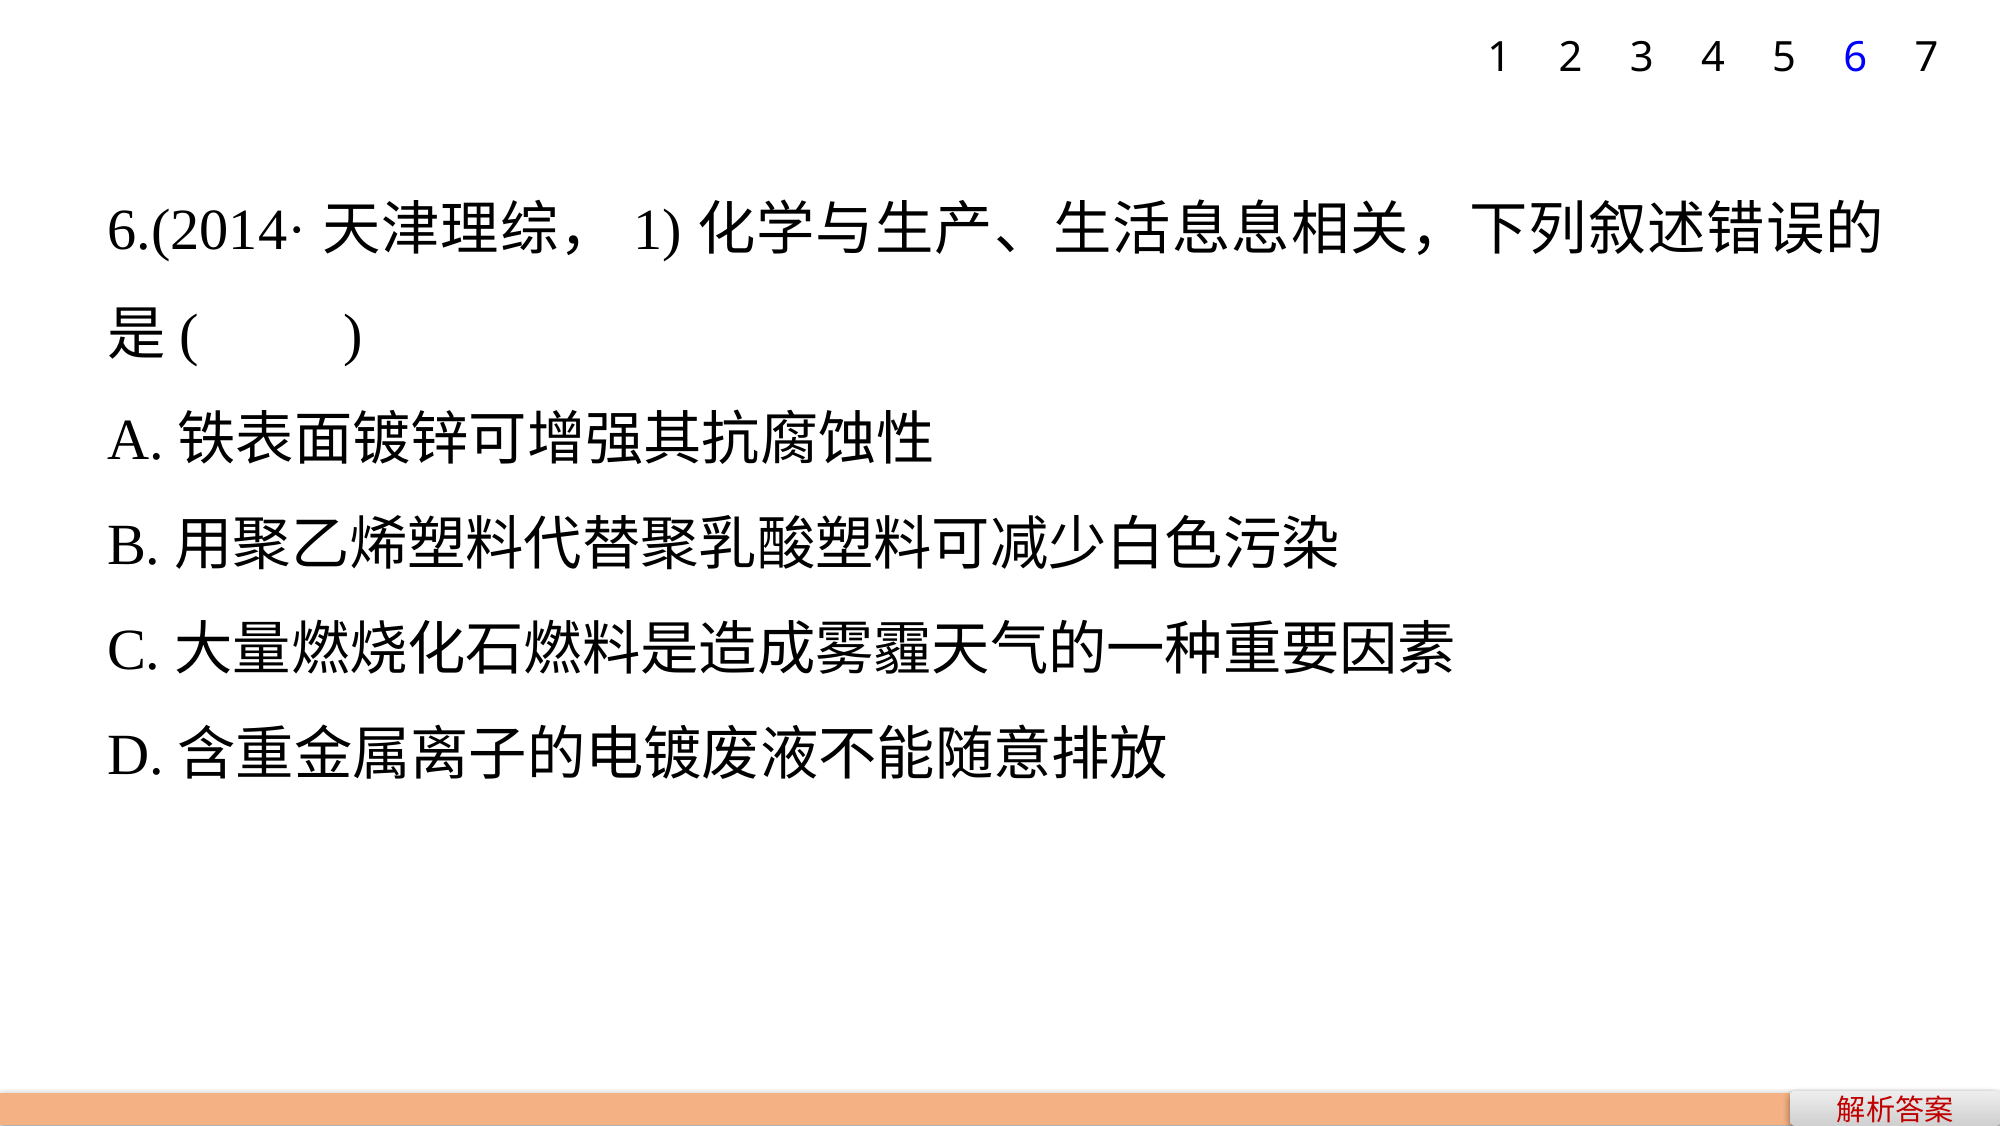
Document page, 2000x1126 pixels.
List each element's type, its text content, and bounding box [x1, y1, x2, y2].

text_box 3 [1614, 7, 1674, 102]
text_box 7 [1899, 7, 1959, 102]
text_box 5 [1757, 7, 1817, 102]
text_box 1 [1472, 7, 1532, 102]
text_box 6 [1828, 7, 1888, 102]
text_box 2 [1543, 7, 1603, 102]
text_box 4 [1685, 7, 1745, 102]
text_box 6.(2014·天津理综，1)化学与生产、生活息息相关，下列叙述错误的是( ) A.铁表面镀锌可增强其抗腐蚀性 B.用聚乙烯塑料代替聚乳酸塑料可减少白色污染 C.大量燃烧化石燃料是造成雾霾天气的一种重要因素 D.含重金属离子的电镀废液不能随意排放 [92, 149, 1899, 794]
text_box 解析答案 [1788, 1089, 2000, 1126]
text_box [0, 1092, 1787, 1126]
